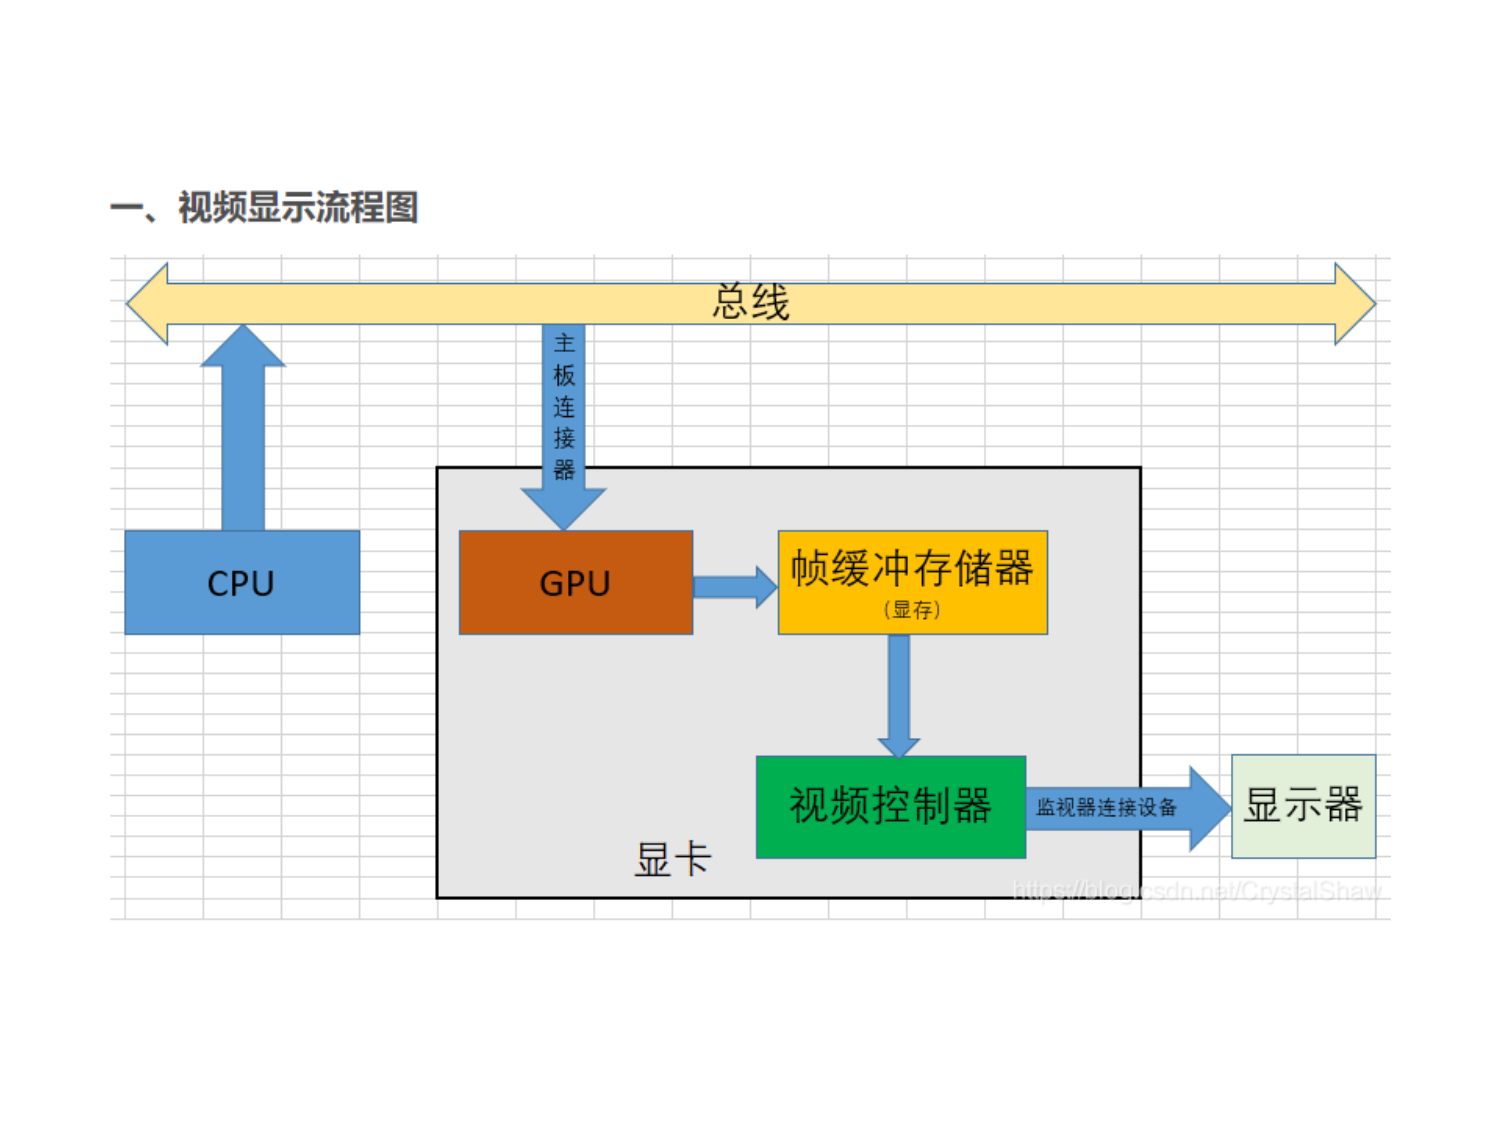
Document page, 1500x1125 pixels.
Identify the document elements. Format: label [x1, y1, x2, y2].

picture [109, 164, 1391, 961]
